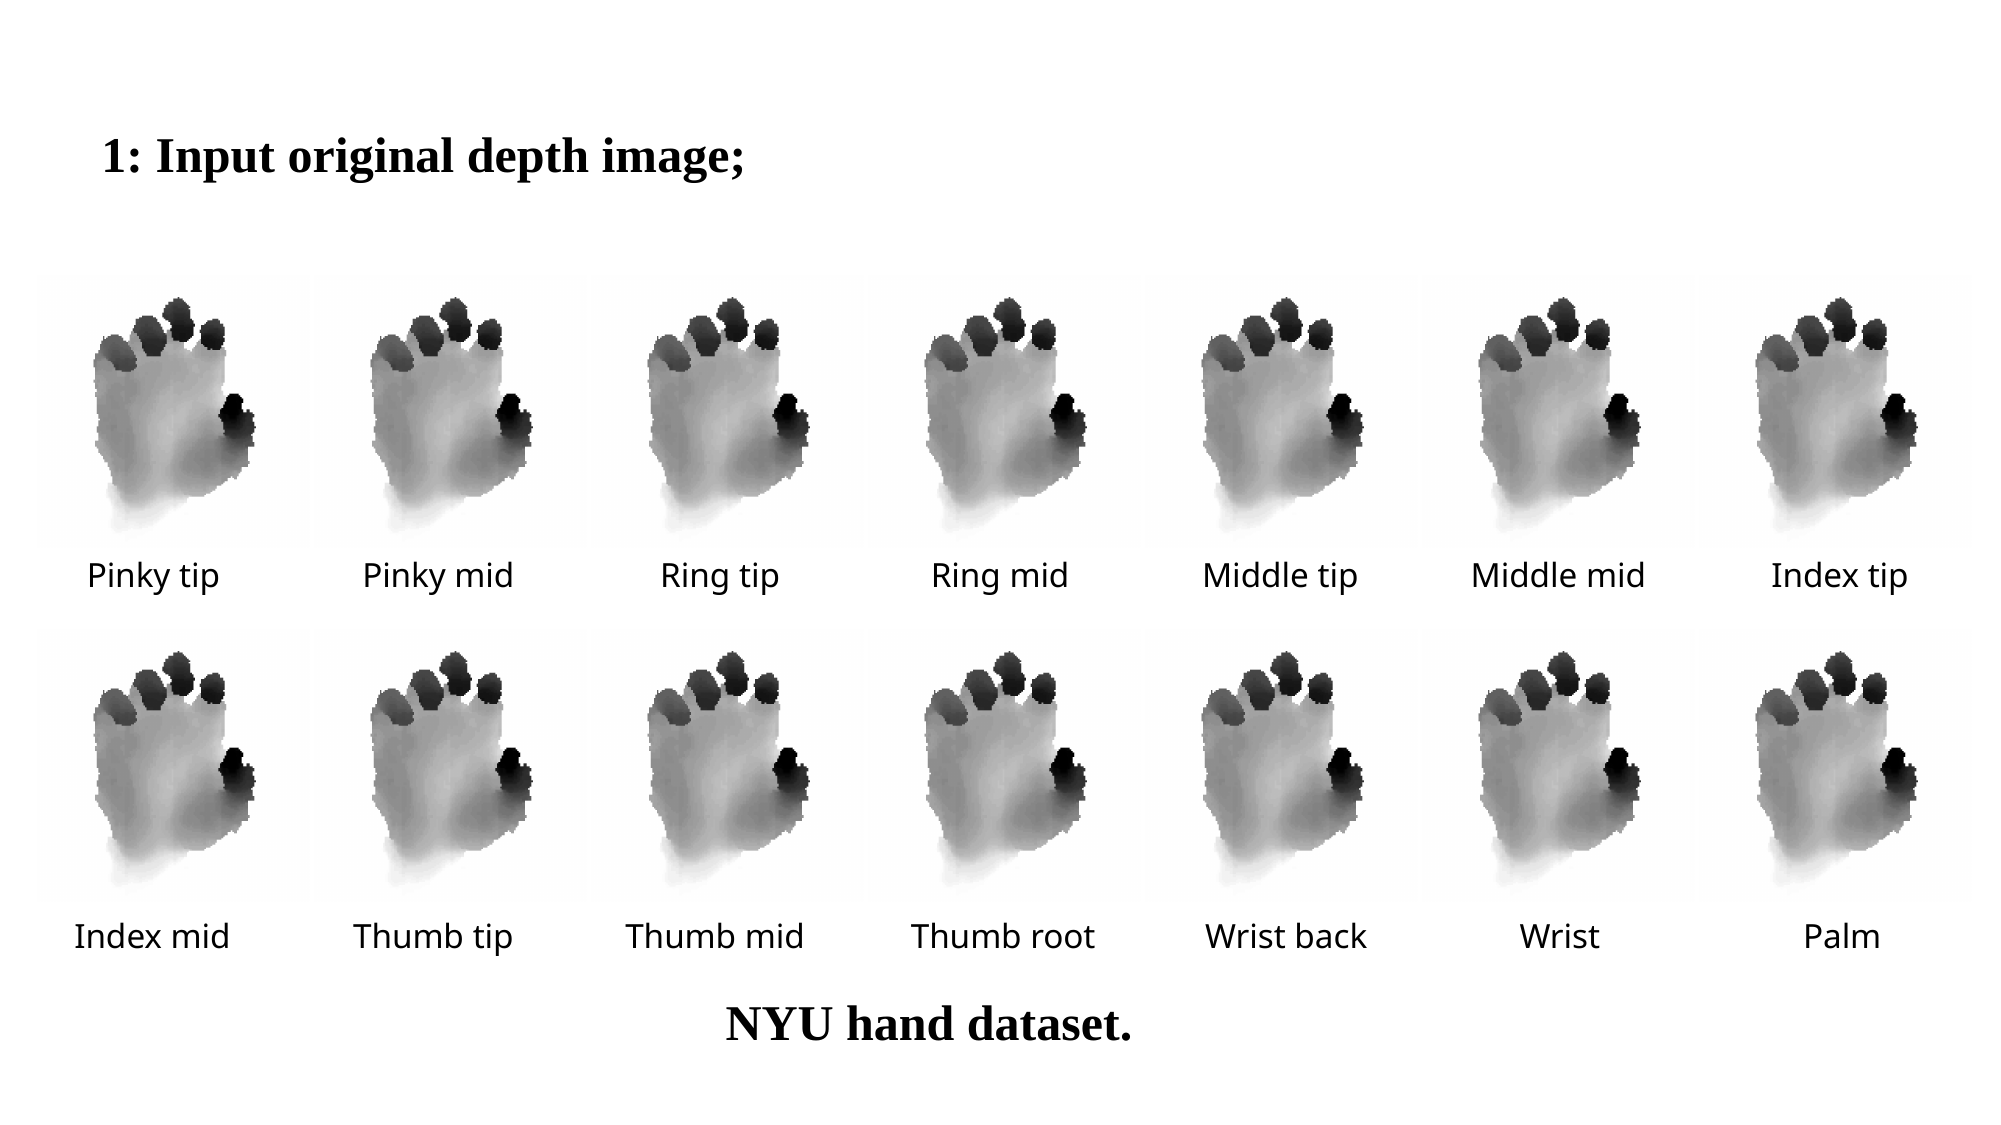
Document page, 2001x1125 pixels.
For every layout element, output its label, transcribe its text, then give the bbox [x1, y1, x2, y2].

picture [37, 629, 310, 902]
text_box Palm [1788, 907, 1897, 963]
picture [1422, 629, 1695, 902]
text_box NYU hand dataset. [710, 983, 1148, 1058]
picture [314, 275, 587, 548]
text_box Index mid [59, 907, 246, 963]
picture [314, 629, 587, 902]
picture [1699, 629, 1972, 902]
text_box Ring tip [645, 548, 795, 602]
text_box Ring mid [916, 548, 1085, 602]
text_box Middle tip [1187, 548, 1374, 602]
text_box Thumb root [895, 907, 1111, 963]
text_box Wrist [1504, 907, 1616, 963]
text_box Wrist back [1190, 907, 1383, 963]
picture [591, 629, 864, 902]
picture [1699, 275, 1972, 548]
picture [1422, 275, 1695, 548]
picture [1145, 275, 1418, 548]
picture [1145, 629, 1418, 902]
picture [37, 275, 310, 548]
text_box Thumb tip [338, 907, 529, 963]
text_box Pinky tip [72, 548, 236, 602]
picture [591, 275, 864, 548]
picture [868, 275, 1141, 548]
text_box Pinky mid [347, 548, 530, 602]
text_box Thumb mid [610, 907, 820, 963]
picture [868, 629, 1141, 902]
text_box 1: Input original depth image; [86, 115, 762, 190]
text_box Index tip [1756, 548, 1924, 602]
text_box Middle mid [1455, 548, 1662, 602]
